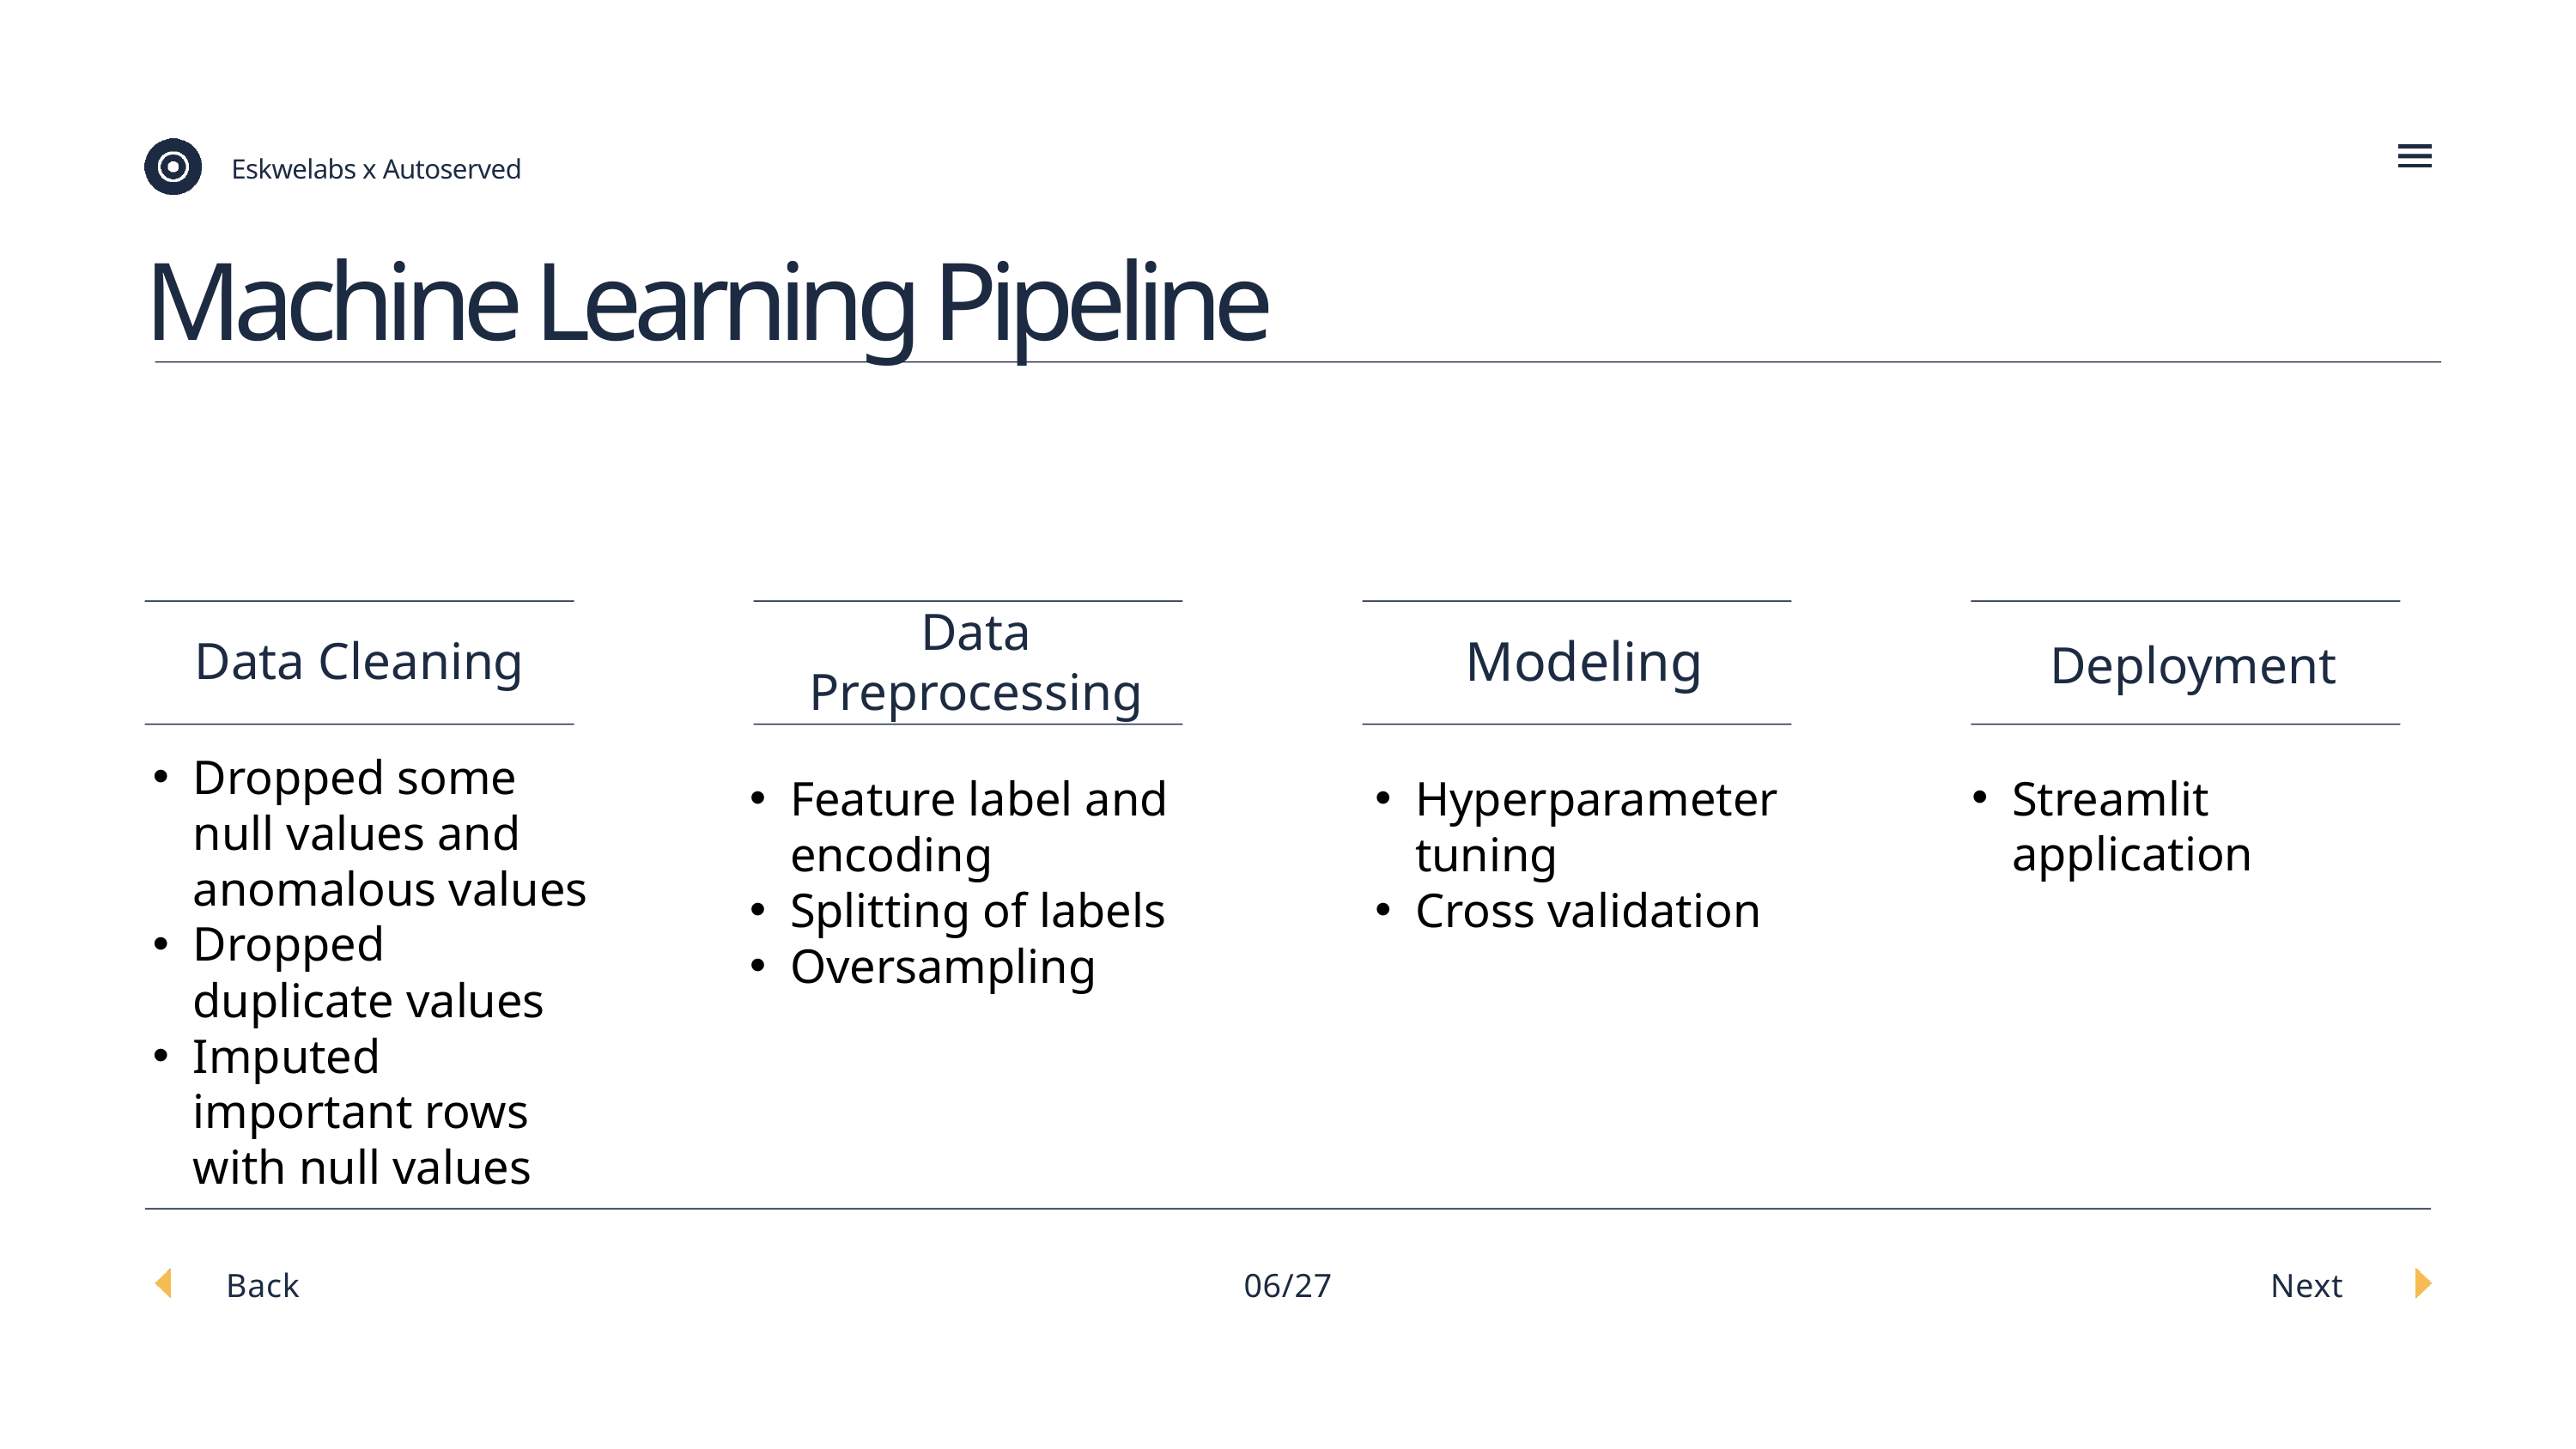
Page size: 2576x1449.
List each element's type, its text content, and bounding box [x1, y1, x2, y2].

text_box Eskwelabs x Autoserved [231, 146, 596, 185]
picture [2397, 144, 2432, 167]
picture [2415, 1267, 2432, 1299]
text_box Data Preprocessing [753, 600, 1199, 721]
text_box 06/27 [927, 1258, 1649, 1304]
picture [144, 138, 202, 196]
picture [155, 1267, 171, 1299]
text_box Next [1862, 1258, 2343, 1304]
text_box Streamlit application [1959, 762, 2422, 887]
text_box Data Cleaning [91, 629, 629, 690]
text_box Hyperparameter tuning Cross validation [1362, 762, 1825, 943]
text_box Deployment [1971, 634, 2416, 694]
text_box Machine Learning Pipeline [144, 181, 2265, 362]
text_box Back [226, 1258, 769, 1304]
text_box Modeling [1362, 632, 1807, 693]
text_box Dropped some null values and anomalous values Dropped duplicate values Imputed important rows with null values [140, 741, 603, 1256]
text_box Feature label and encoding Splitting of labels Oversampling [737, 763, 1200, 1055]
